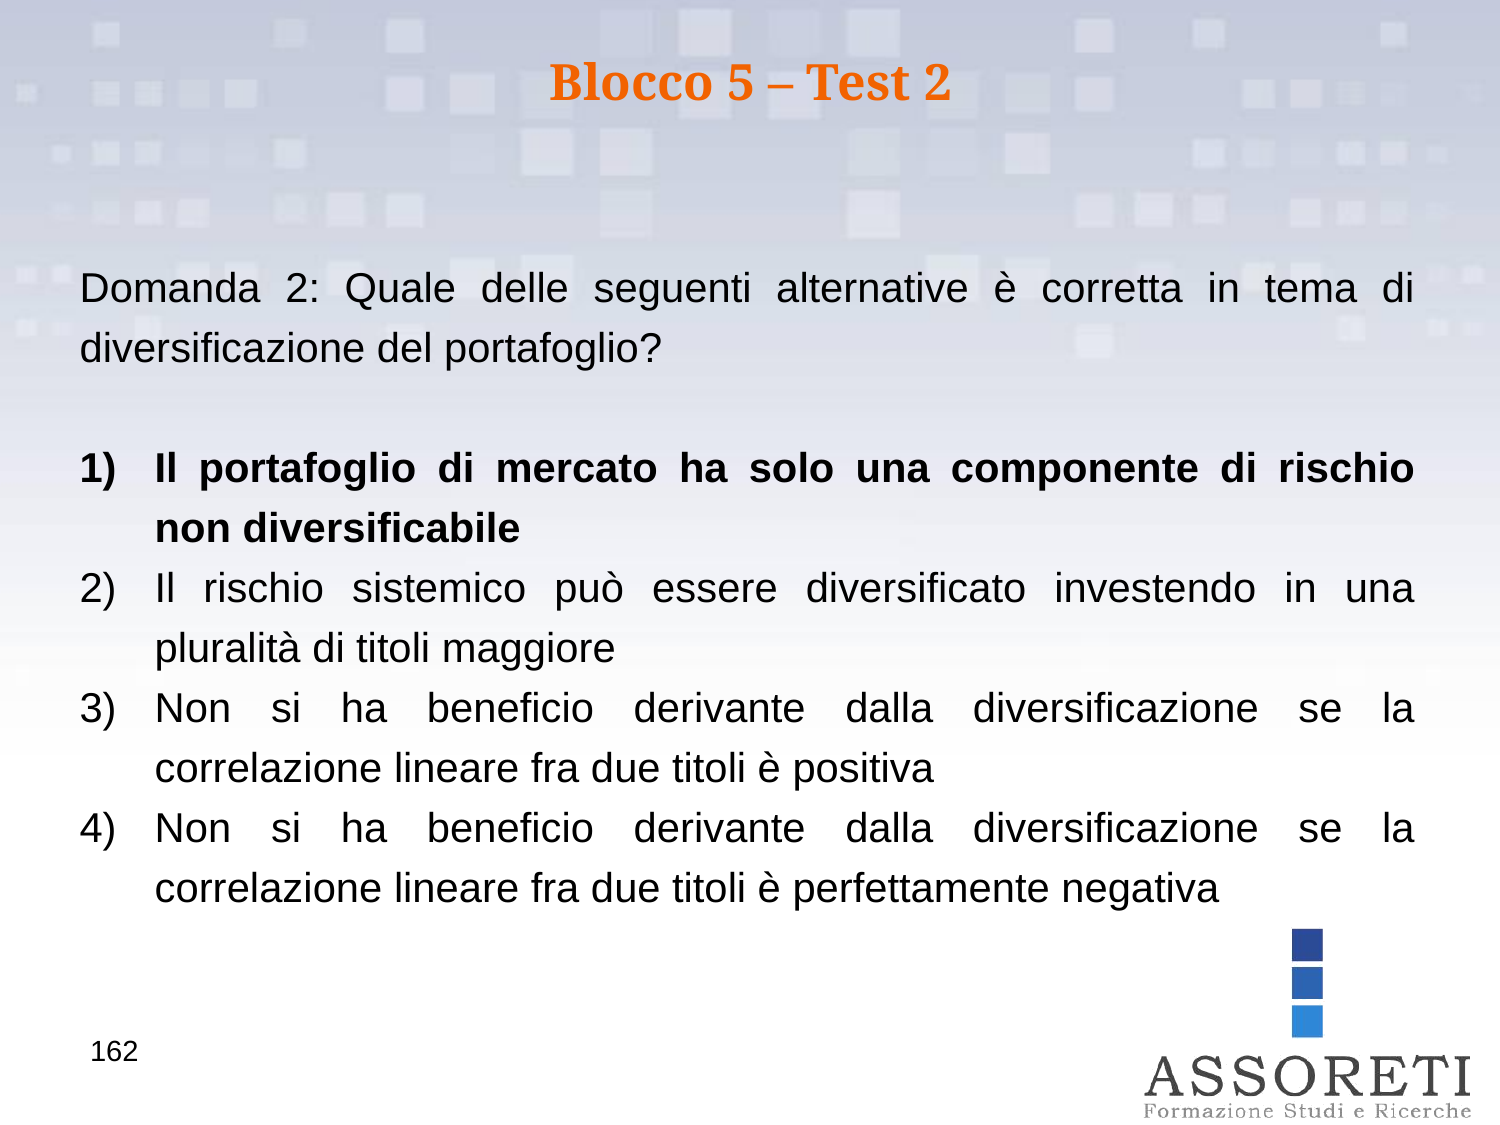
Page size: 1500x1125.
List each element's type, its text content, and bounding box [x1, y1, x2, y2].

text_box Domanda 2: Quale delle seguenti alternative è corretta in tema di diversificazione del portafoglio? Il portafoglio di mercato ha solo una componente di rischio non diversificabile Il rischio sistemico può essere diversificato investendo in una pluralità di titoli maggiore Non si ha beneficio derivante dalla diversificazione se la correlazione lineare fra due titoli è positiva Non si ha beneficio derivante dalla diversificazione se la correlazione lineare fra due titoli è perfettamente negativa [64, 243, 1431, 919]
slide_number 162 [74, 1024, 426, 1103]
picture [0, 0, 1500, 1125]
text_box Blocco 5 – Test 2 [72, 42, 1431, 118]
